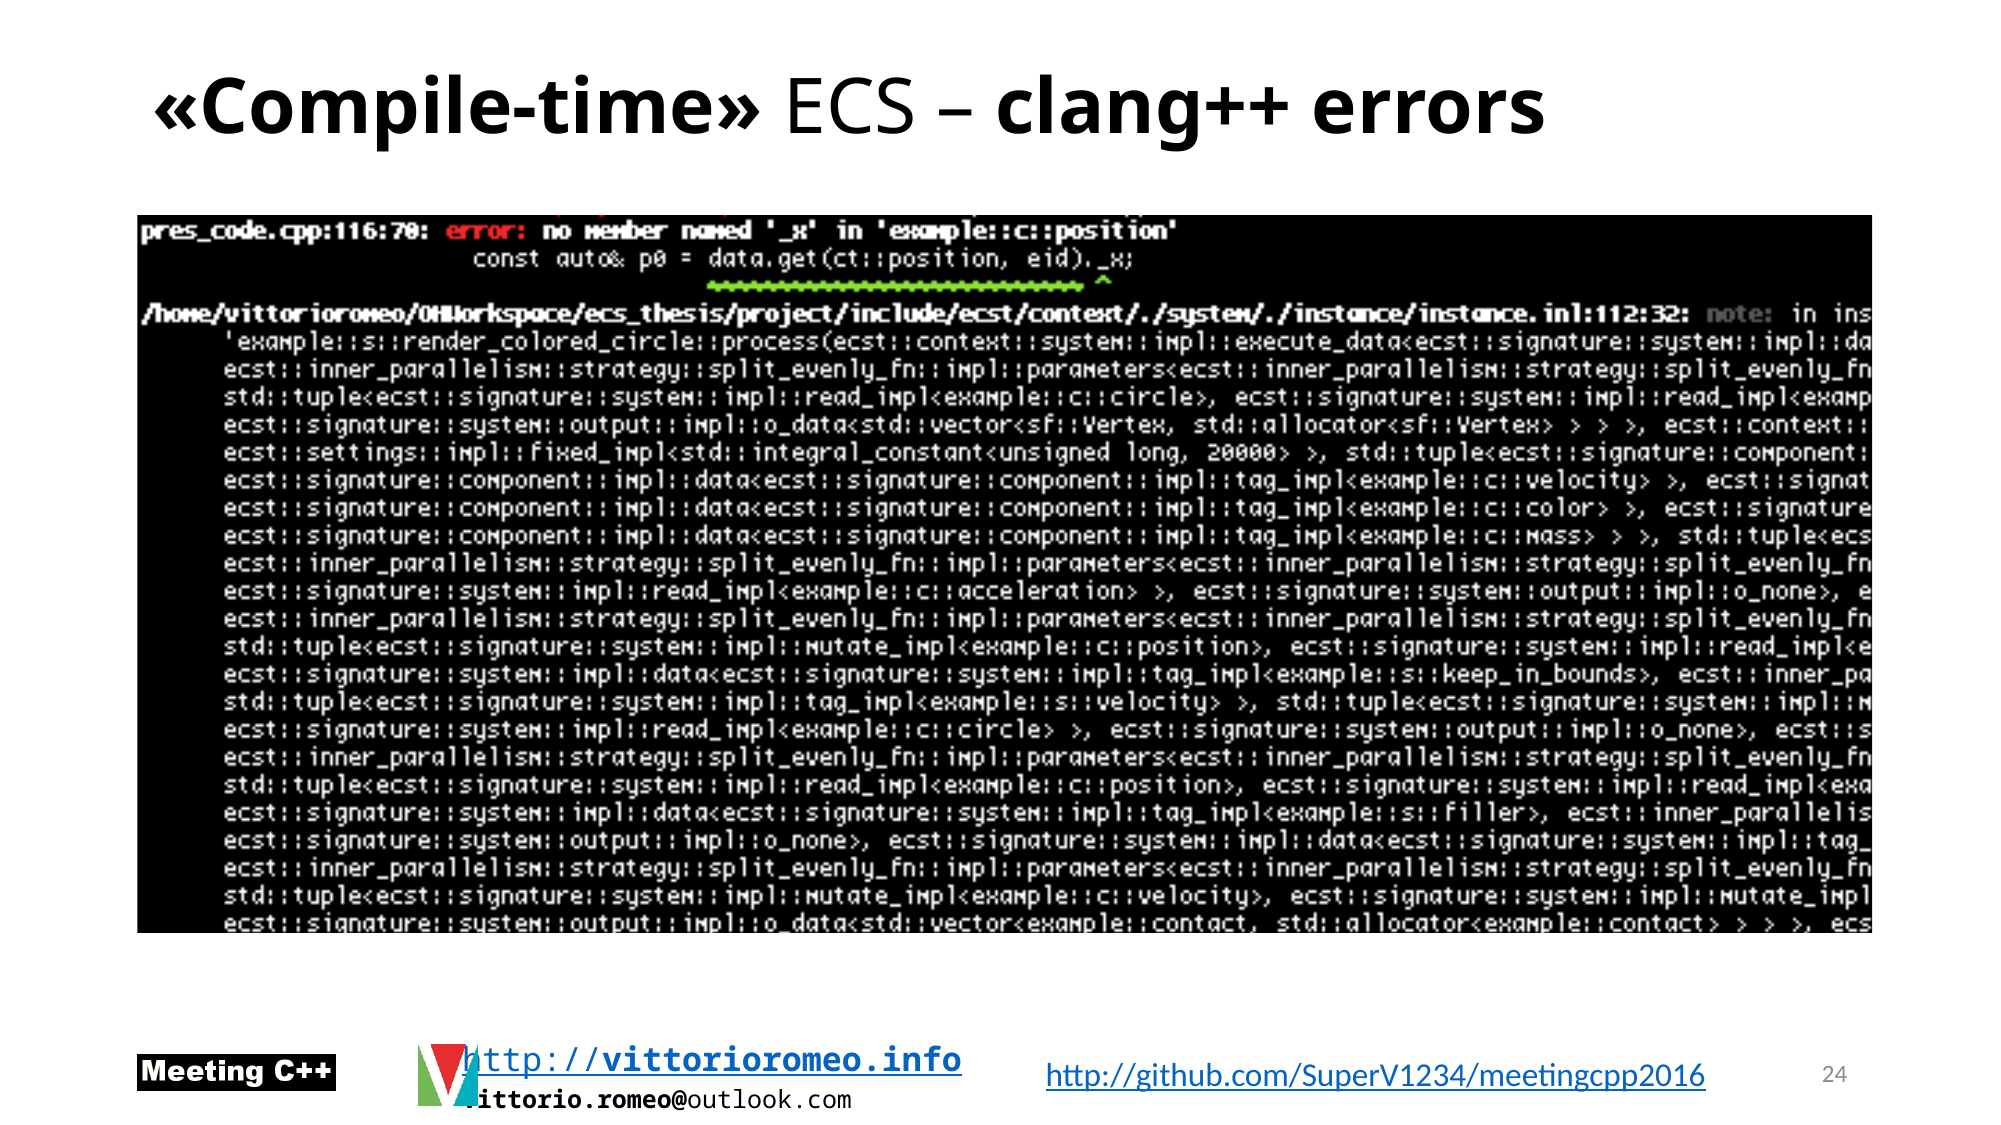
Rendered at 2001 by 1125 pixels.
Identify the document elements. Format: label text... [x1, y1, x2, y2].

picture [418, 1044, 478, 1106]
picture [137, 215, 1873, 933]
slide_number 24 [1793, 1042, 1863, 1103]
title «Compile-time» ECS – clang++ errors [137, 59, 1863, 159]
picture [137, 1054, 336, 1091]
